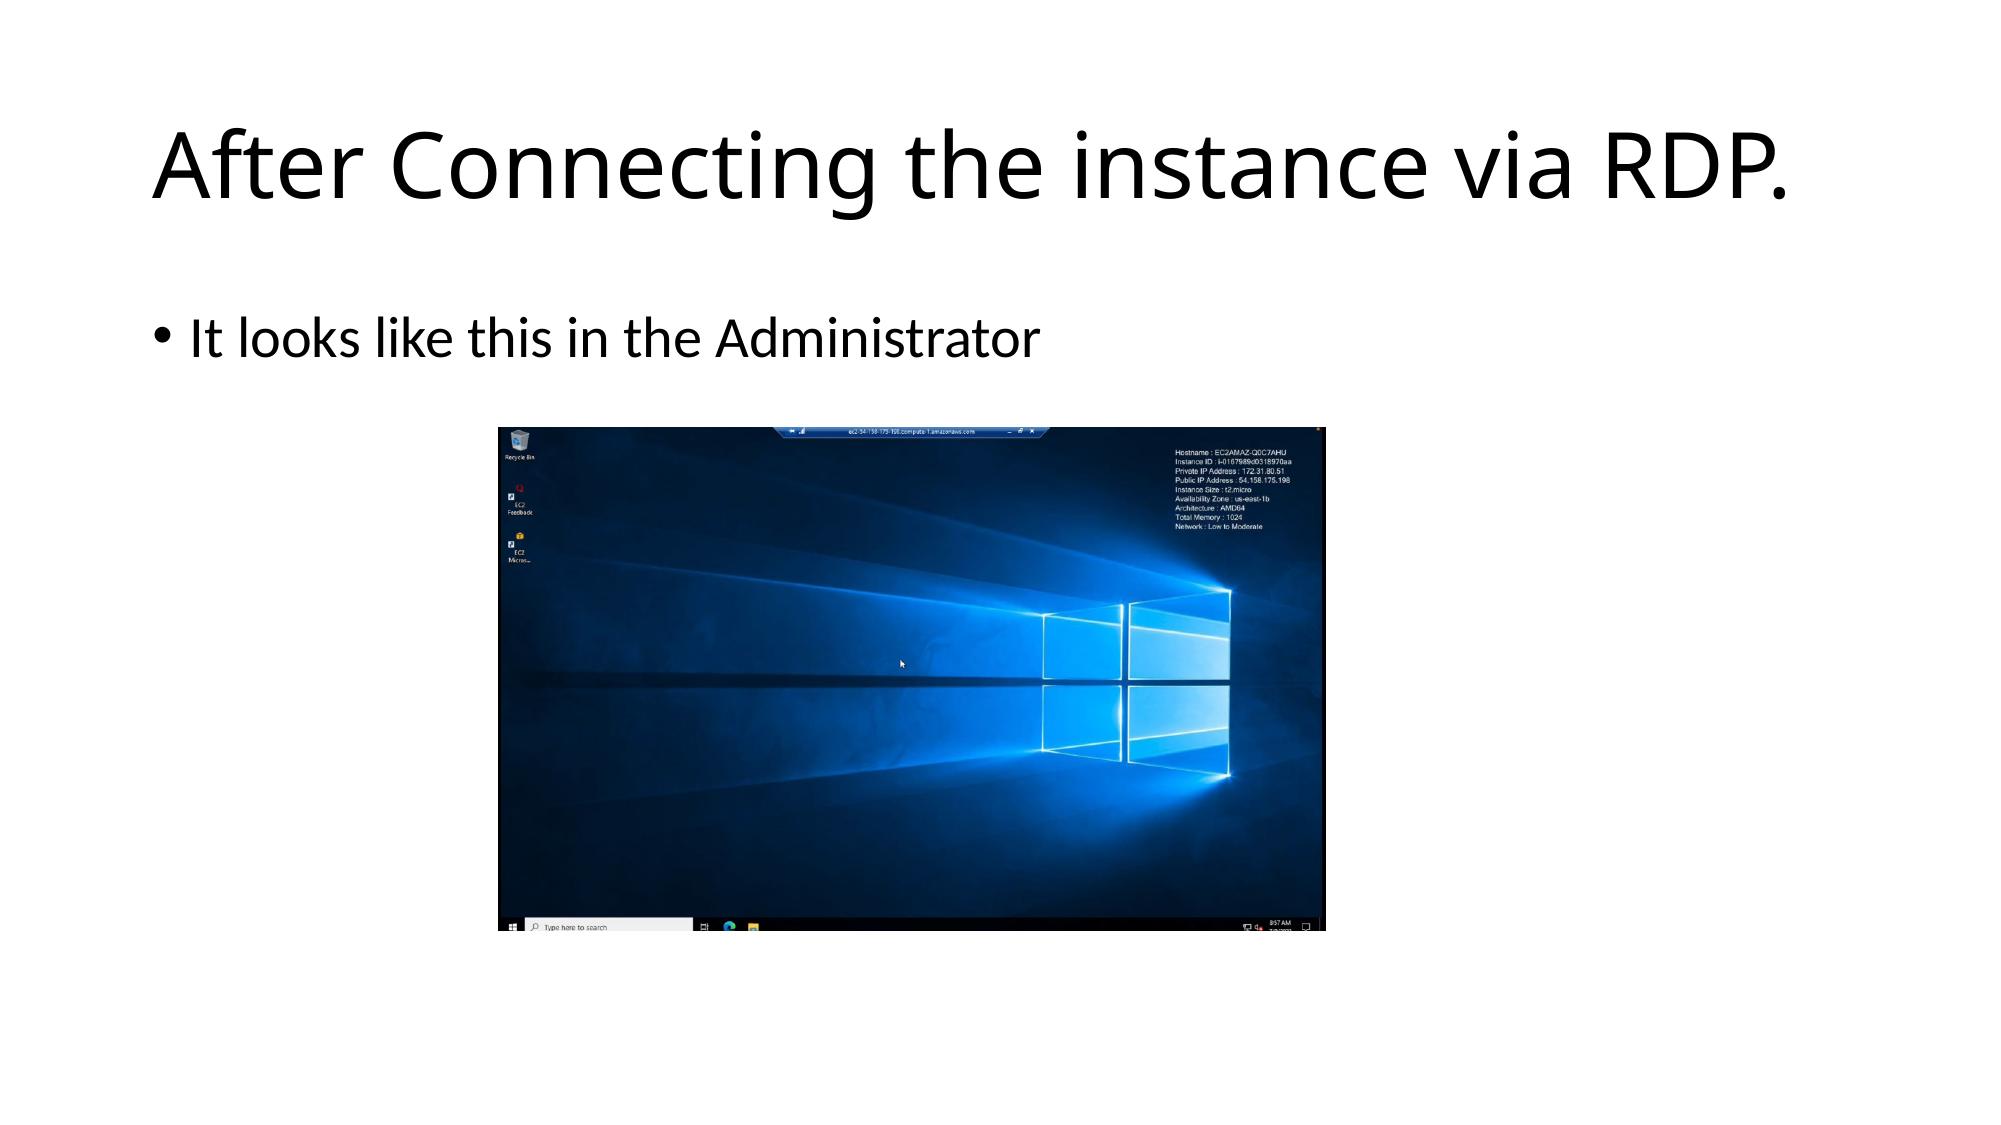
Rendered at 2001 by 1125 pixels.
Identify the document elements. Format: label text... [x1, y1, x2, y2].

list It looks like this in the Administrator [137, 299, 1863, 1014]
picture [498, 427, 1326, 931]
title After Connecting the instance via RDP. [137, 59, 1863, 278]
